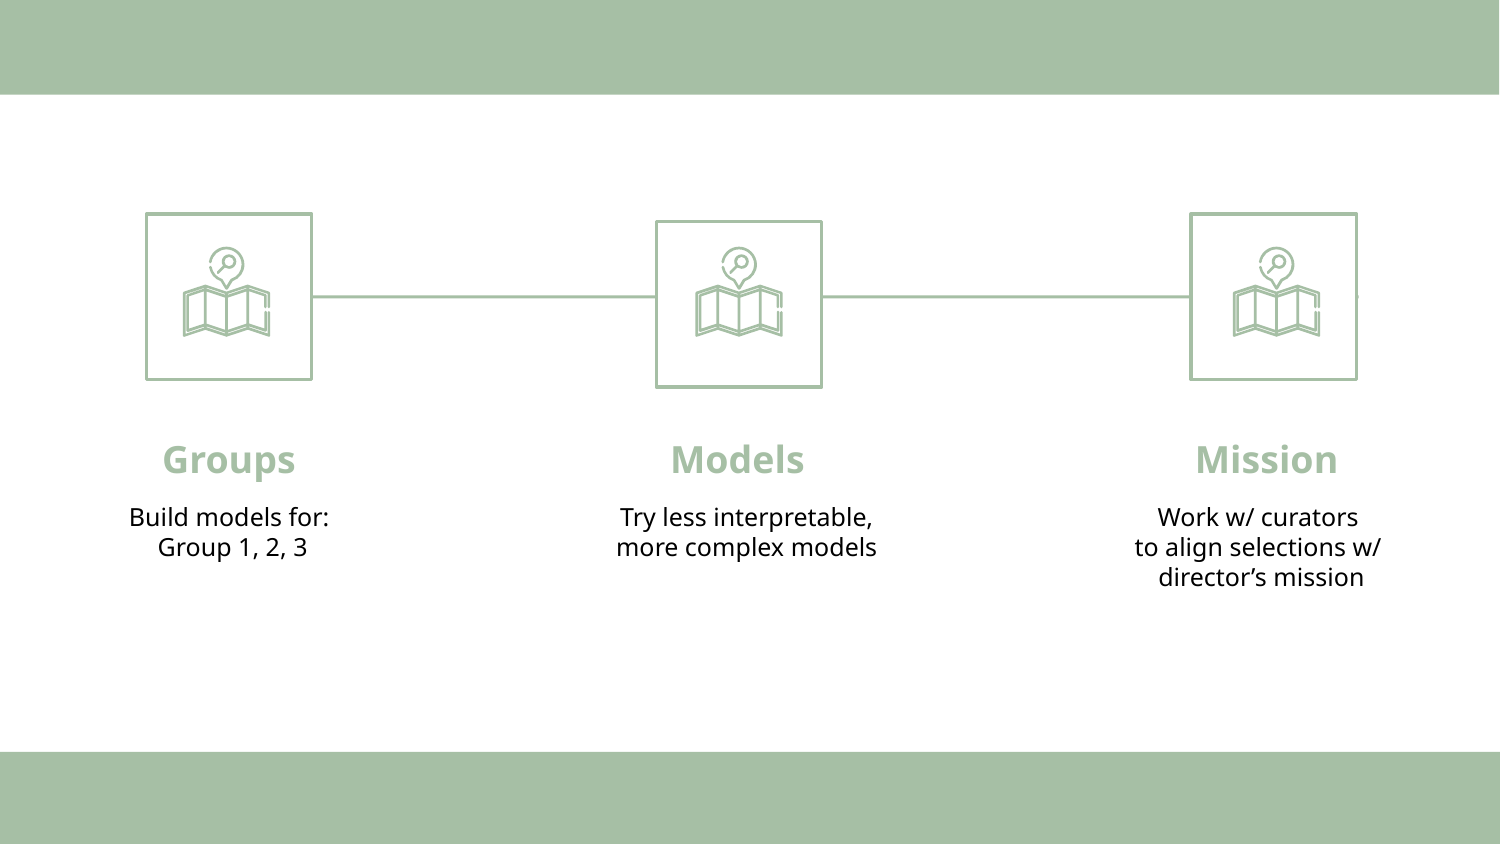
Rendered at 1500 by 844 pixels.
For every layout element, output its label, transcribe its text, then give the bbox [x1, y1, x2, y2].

subtitle Try less interpretable, more complex models [582, 486, 912, 577]
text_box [1232, 246, 1321, 338]
text_box [1190, 213, 1357, 296]
subtitle Groups [122, 420, 337, 487]
subtitle Mission [1159, 420, 1374, 487]
text_box [656, 221, 822, 296]
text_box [182, 246, 271, 338]
text_box [146, 303, 312, 380]
text_box [1190, 305, 1357, 380]
text_box [146, 213, 312, 296]
subtitle Build models for: Group 1, 2, 3 [79, 486, 386, 577]
subtitle Work w/ curators to align selections w/ director’s mission [1097, 486, 1427, 577]
subtitle Models [630, 420, 845, 487]
text_box [656, 306, 822, 388]
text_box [695, 246, 783, 338]
